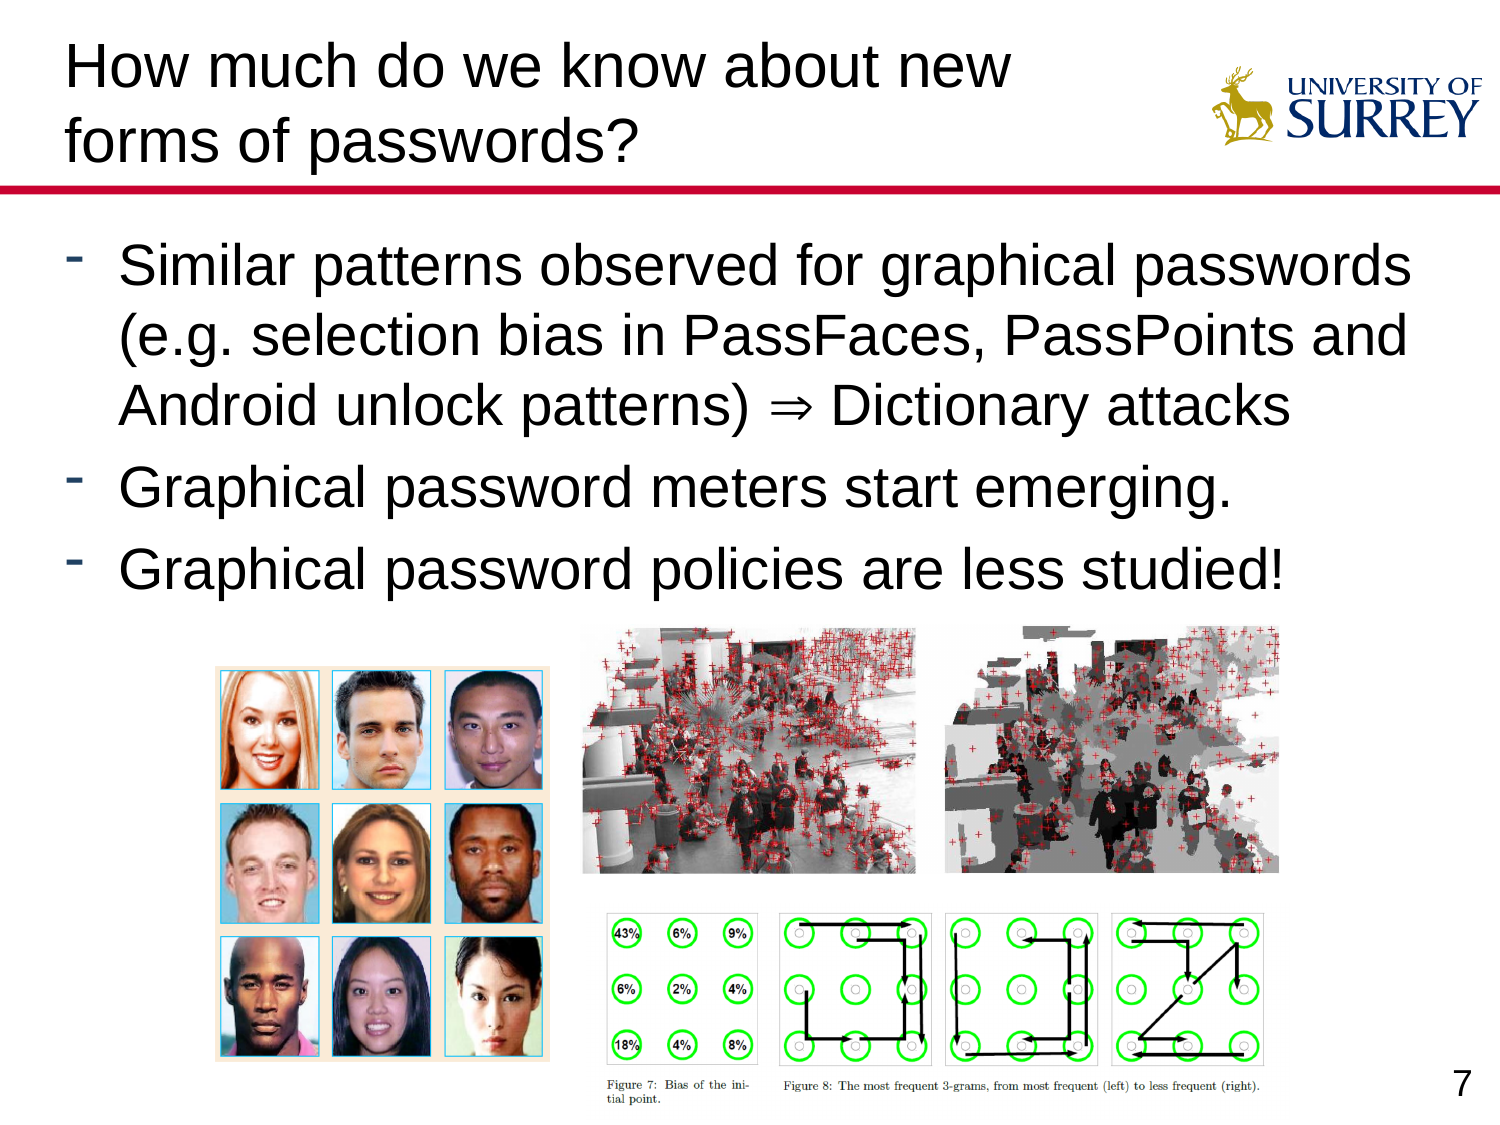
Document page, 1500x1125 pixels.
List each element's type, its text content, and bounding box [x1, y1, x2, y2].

picture [212, 662, 550, 1066]
picture [579, 624, 1281, 874]
picture [1212, 66, 1482, 146]
list Similar patterns observed for graphical passwords (e.g. selection bias in PassFaces, PassPoints and Android unlock patterns)  Dictionary attacks Graphical password meters start emerging. Graphical password policies are less studied! [50, 220, 1450, 1000]
title How much do we know about new forms of passwords? [50, 31, 1200, 169]
picture [586, 903, 1290, 1120]
